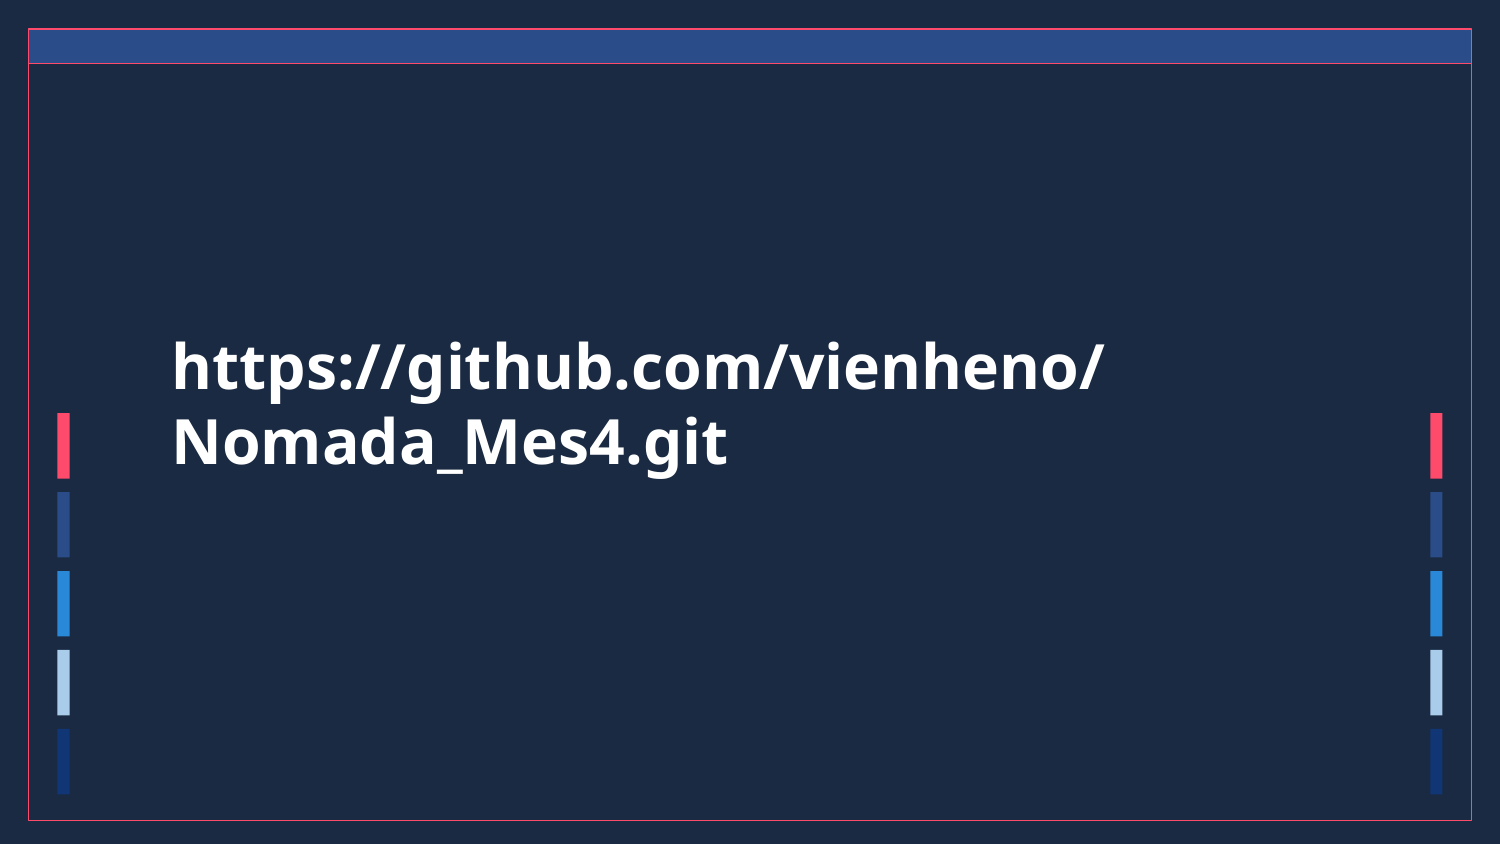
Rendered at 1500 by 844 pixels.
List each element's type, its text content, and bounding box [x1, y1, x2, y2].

title https://github.com/vienheno/Nomada_Mes4.git [156, 312, 1421, 637]
